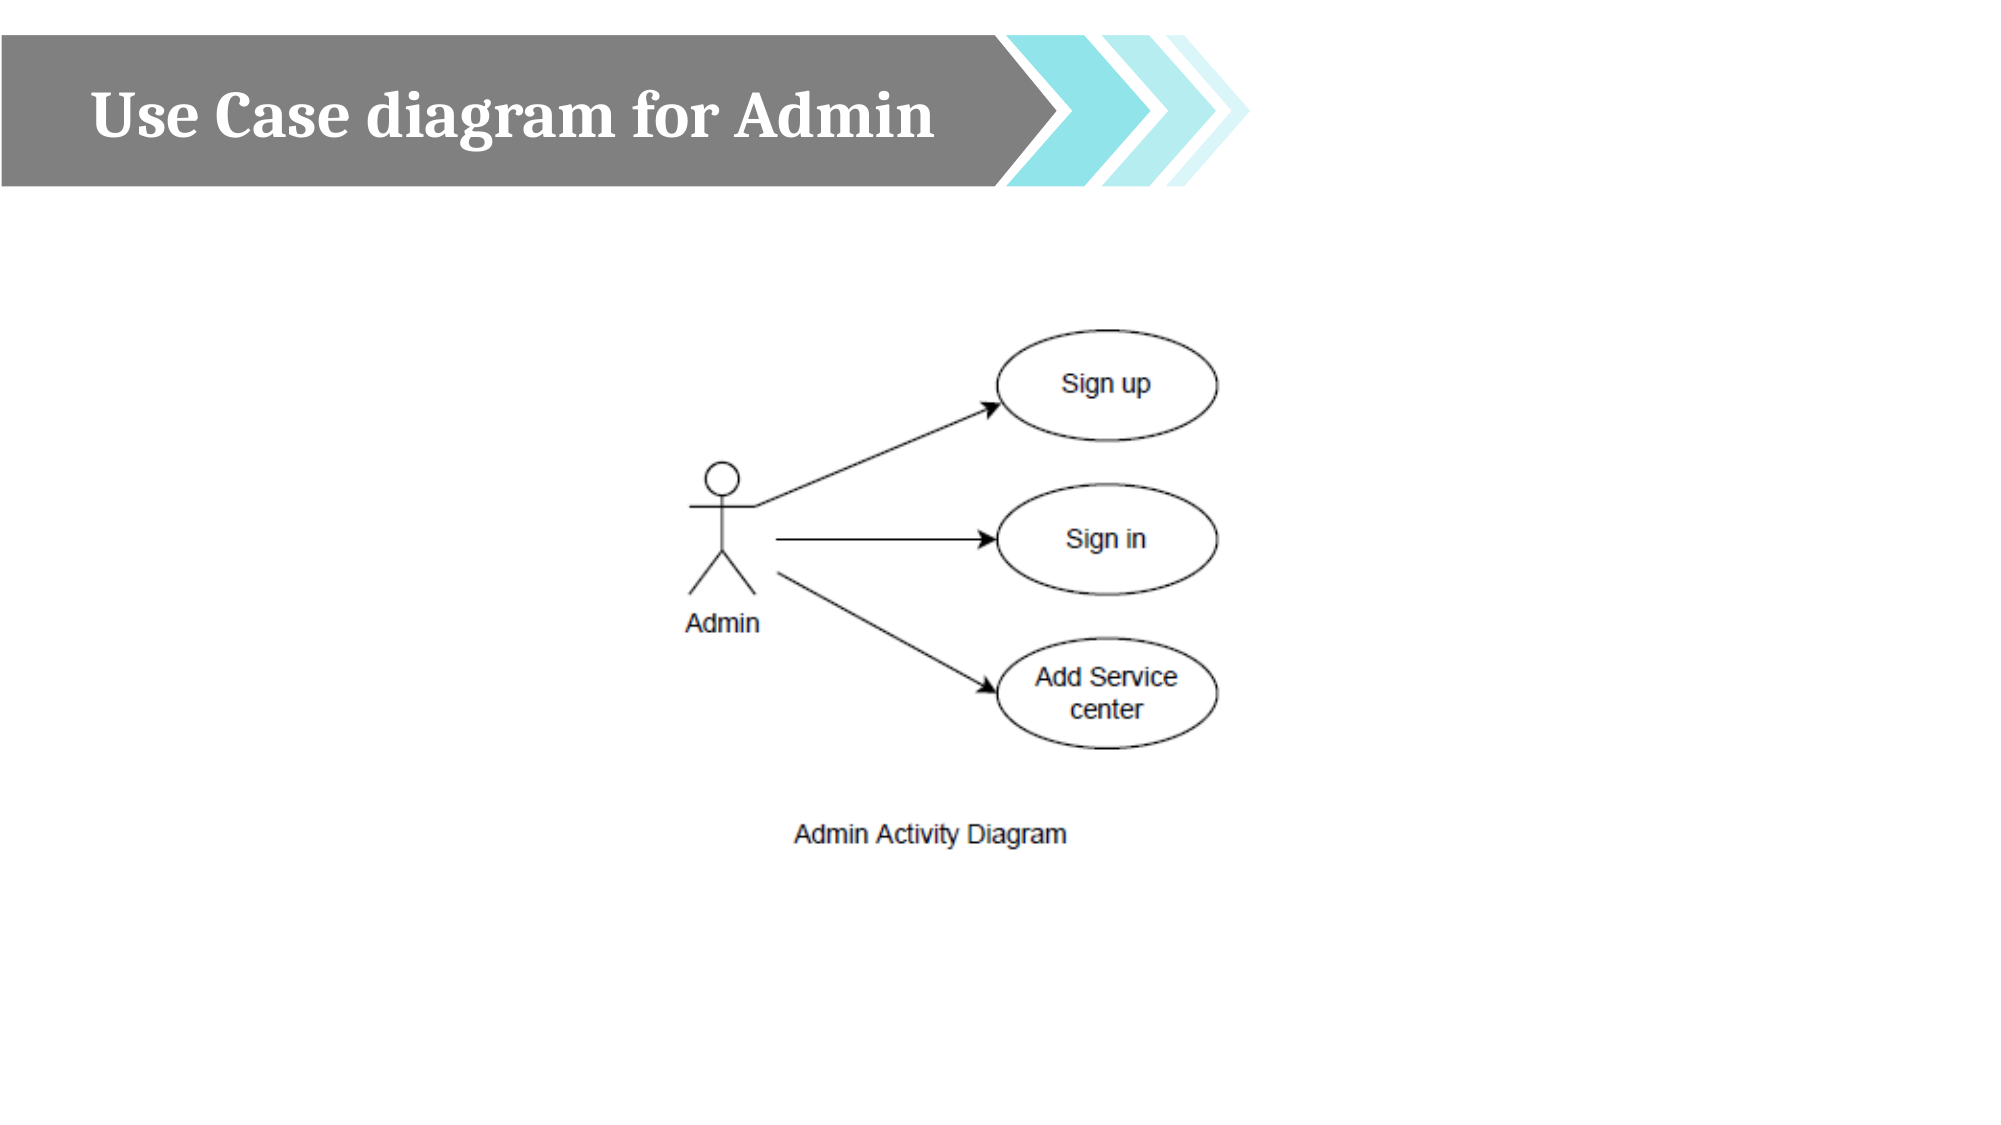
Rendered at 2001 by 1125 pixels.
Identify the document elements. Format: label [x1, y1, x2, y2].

text_box [0, 33, 1253, 189]
picture [527, 188, 1379, 1097]
